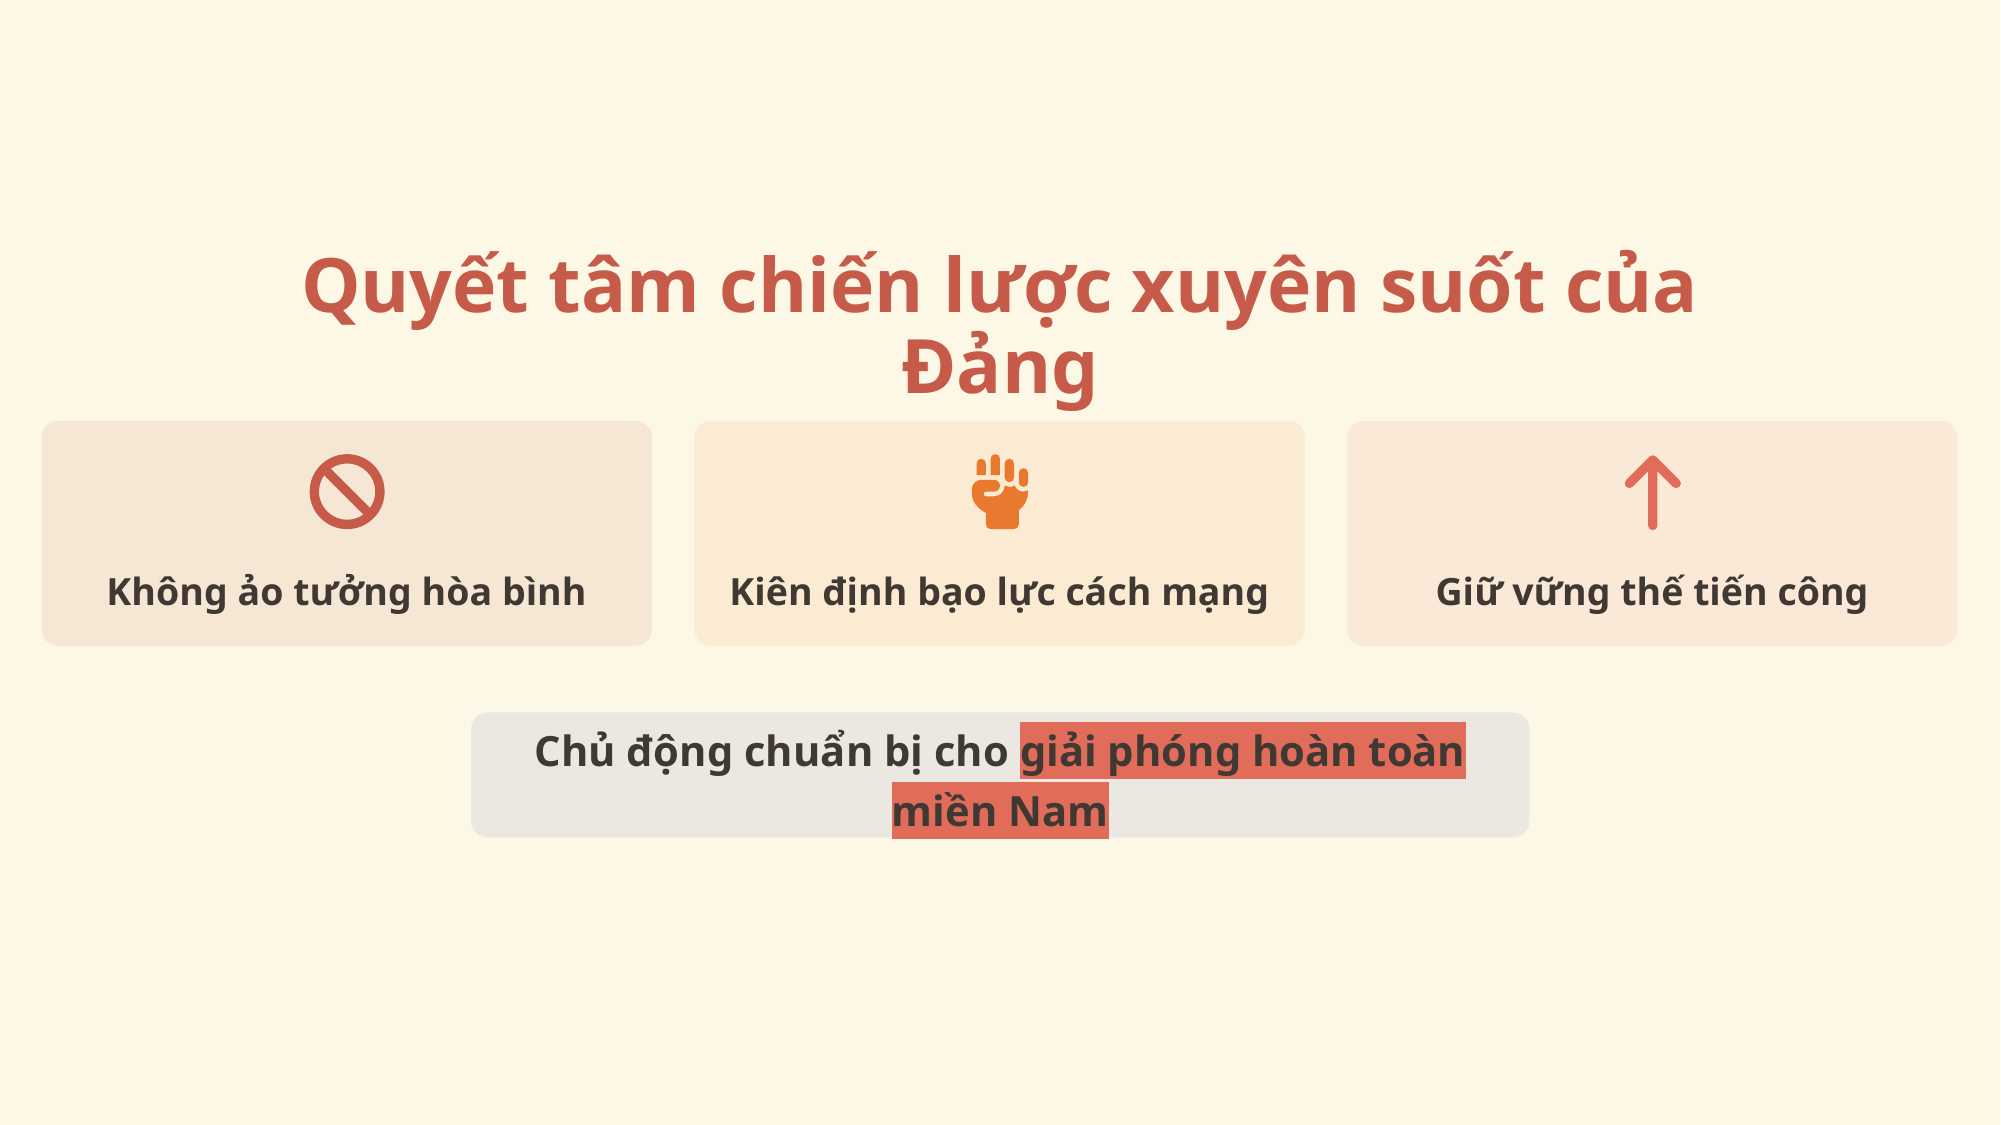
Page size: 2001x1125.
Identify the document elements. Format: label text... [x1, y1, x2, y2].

text_box [1347, 420, 1958, 646]
text_box [971, 479, 1029, 530]
text_box [1004, 458, 1015, 483]
text_box [0, 0, 2000, 1125]
text_box Giữ vững thế tiến công [1371, 554, 1934, 613]
text_box [1018, 468, 1029, 487]
text_box [309, 454, 385, 530]
text_box Kiên định bạo lực cách mạng [718, 554, 1281, 613]
text_box Chủ động chuẩn bị cho giải phóng hoàn toàn miền Nam [460, 712, 1540, 838]
text_box [1624, 455, 1681, 531]
text_box [976, 458, 986, 476]
text_box Không ảo tưởng hòa bình [65, 554, 629, 613]
text_box Quyết tâm chiến lược xuyên suốt của Đảng [206, 287, 1794, 371]
text_box [990, 454, 1000, 476]
text_box [694, 420, 1305, 646]
text_box [41, 420, 653, 646]
